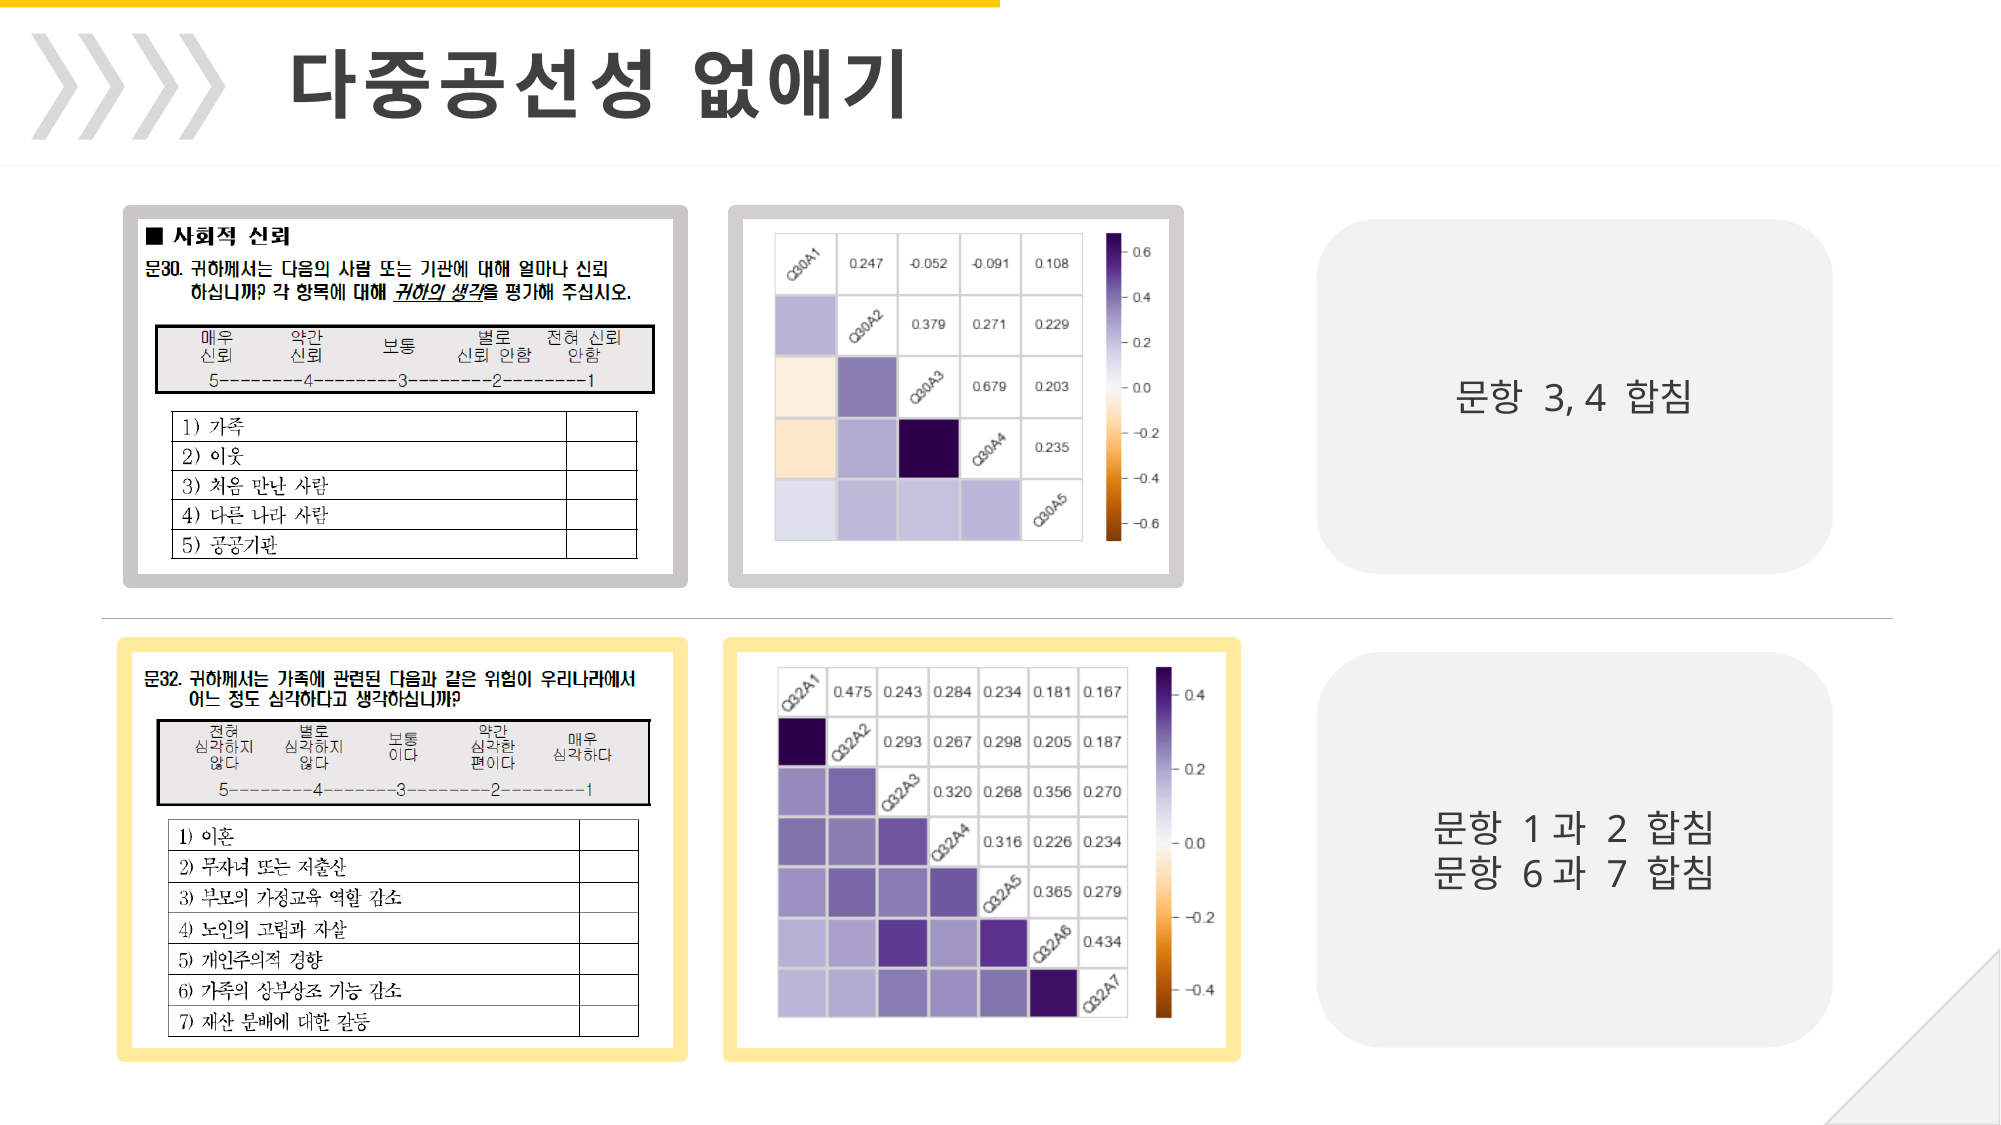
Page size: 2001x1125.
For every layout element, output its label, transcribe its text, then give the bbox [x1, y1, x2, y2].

text_box 다중공선성 없애기 [273, 30, 927, 136]
picture [131, 651, 674, 1048]
text_box 문항 1과 2 합침 문항 6과 7 합침 [1315, 650, 1834, 1049]
text_box 문항 3, 4 합침 [1315, 218, 1834, 575]
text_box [131, 33, 226, 140]
text_box [0, 0, 1001, 8]
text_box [31, 33, 125, 140]
picture [137, 219, 674, 574]
picture [737, 651, 1227, 1048]
picture [742, 219, 1170, 574]
